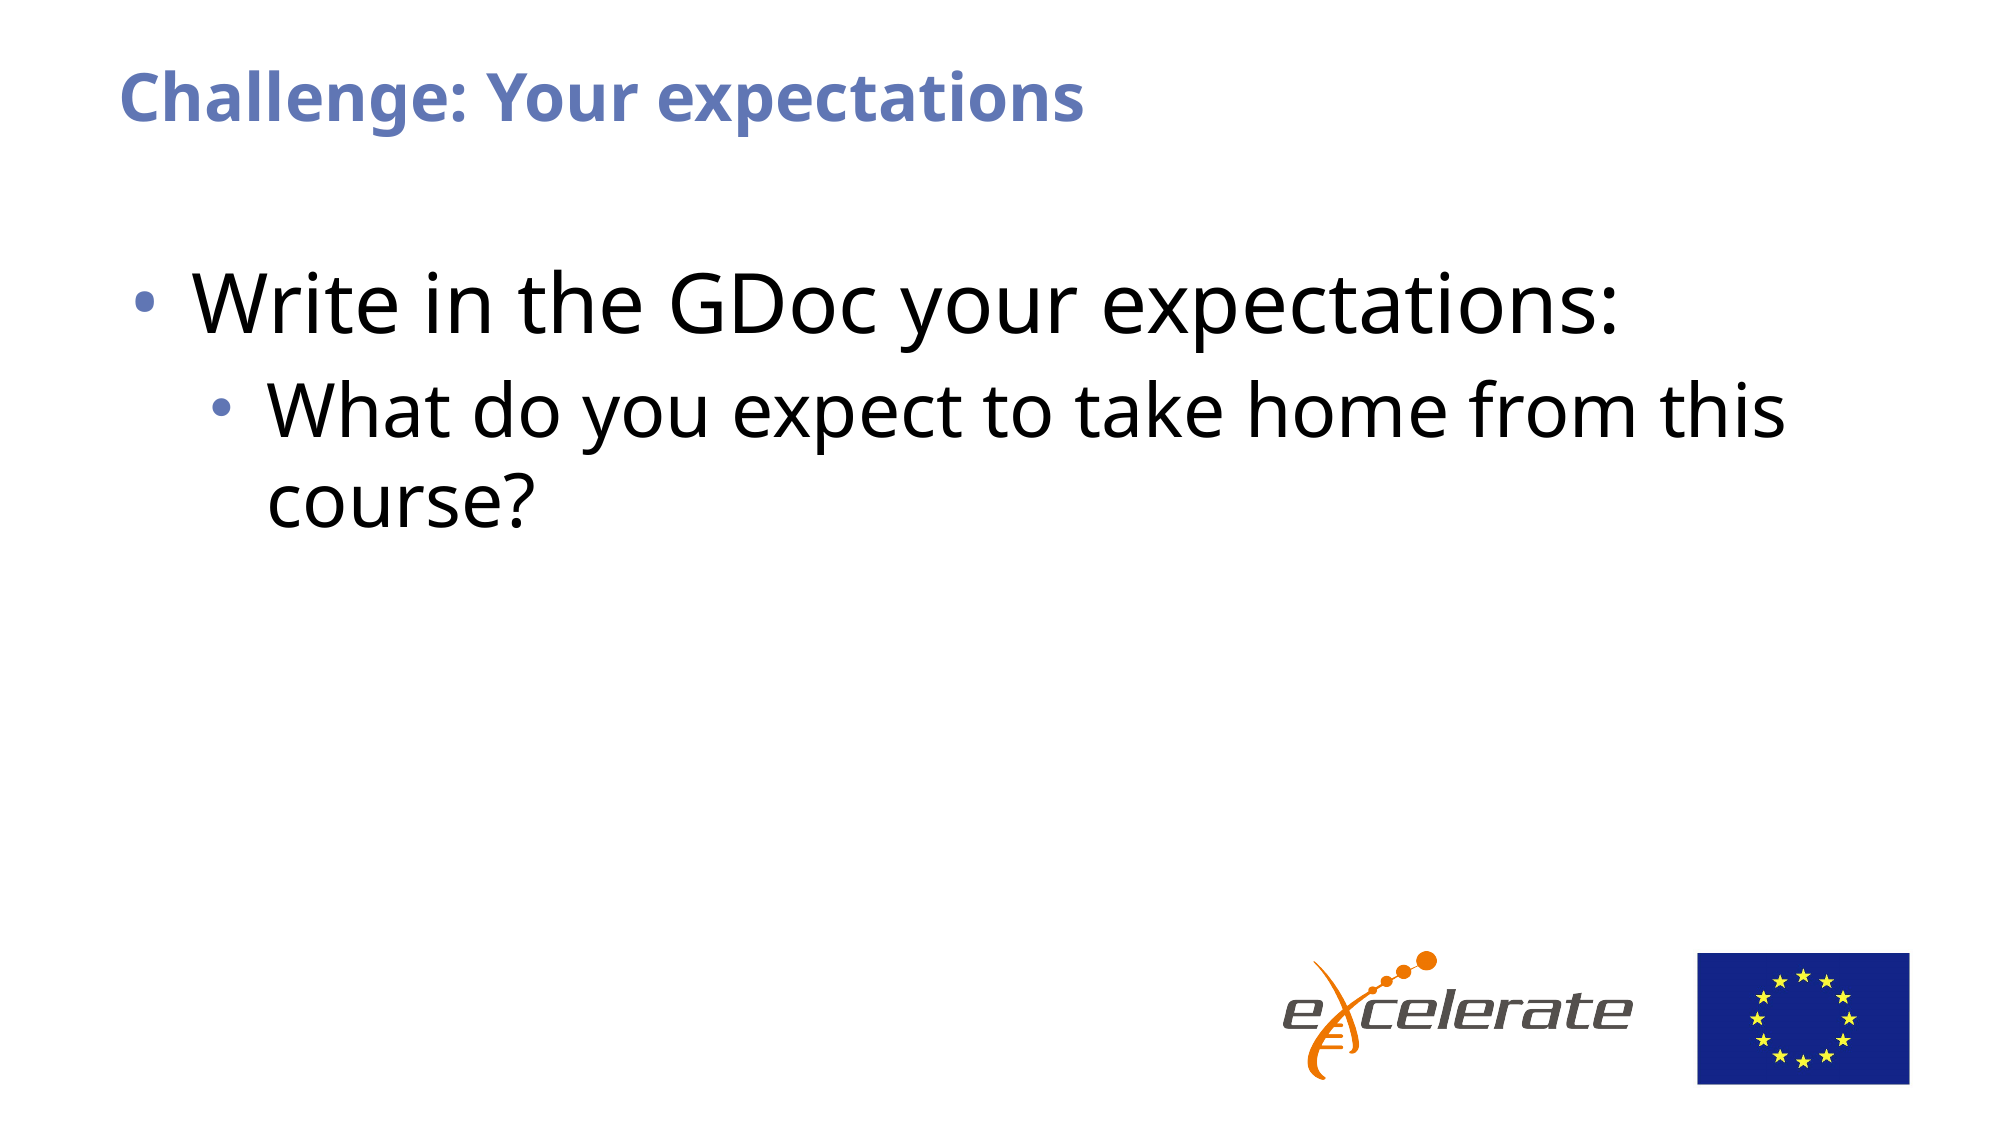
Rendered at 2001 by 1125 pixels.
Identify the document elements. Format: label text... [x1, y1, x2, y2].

list Write in the GDoc your expectations: What do you expect to take home from this course? [116, 250, 1900, 965]
picture [1693, 949, 1913, 1088]
picture [1283, 965, 1633, 1080]
title Challenge: Your expectations [118, 54, 1902, 138]
